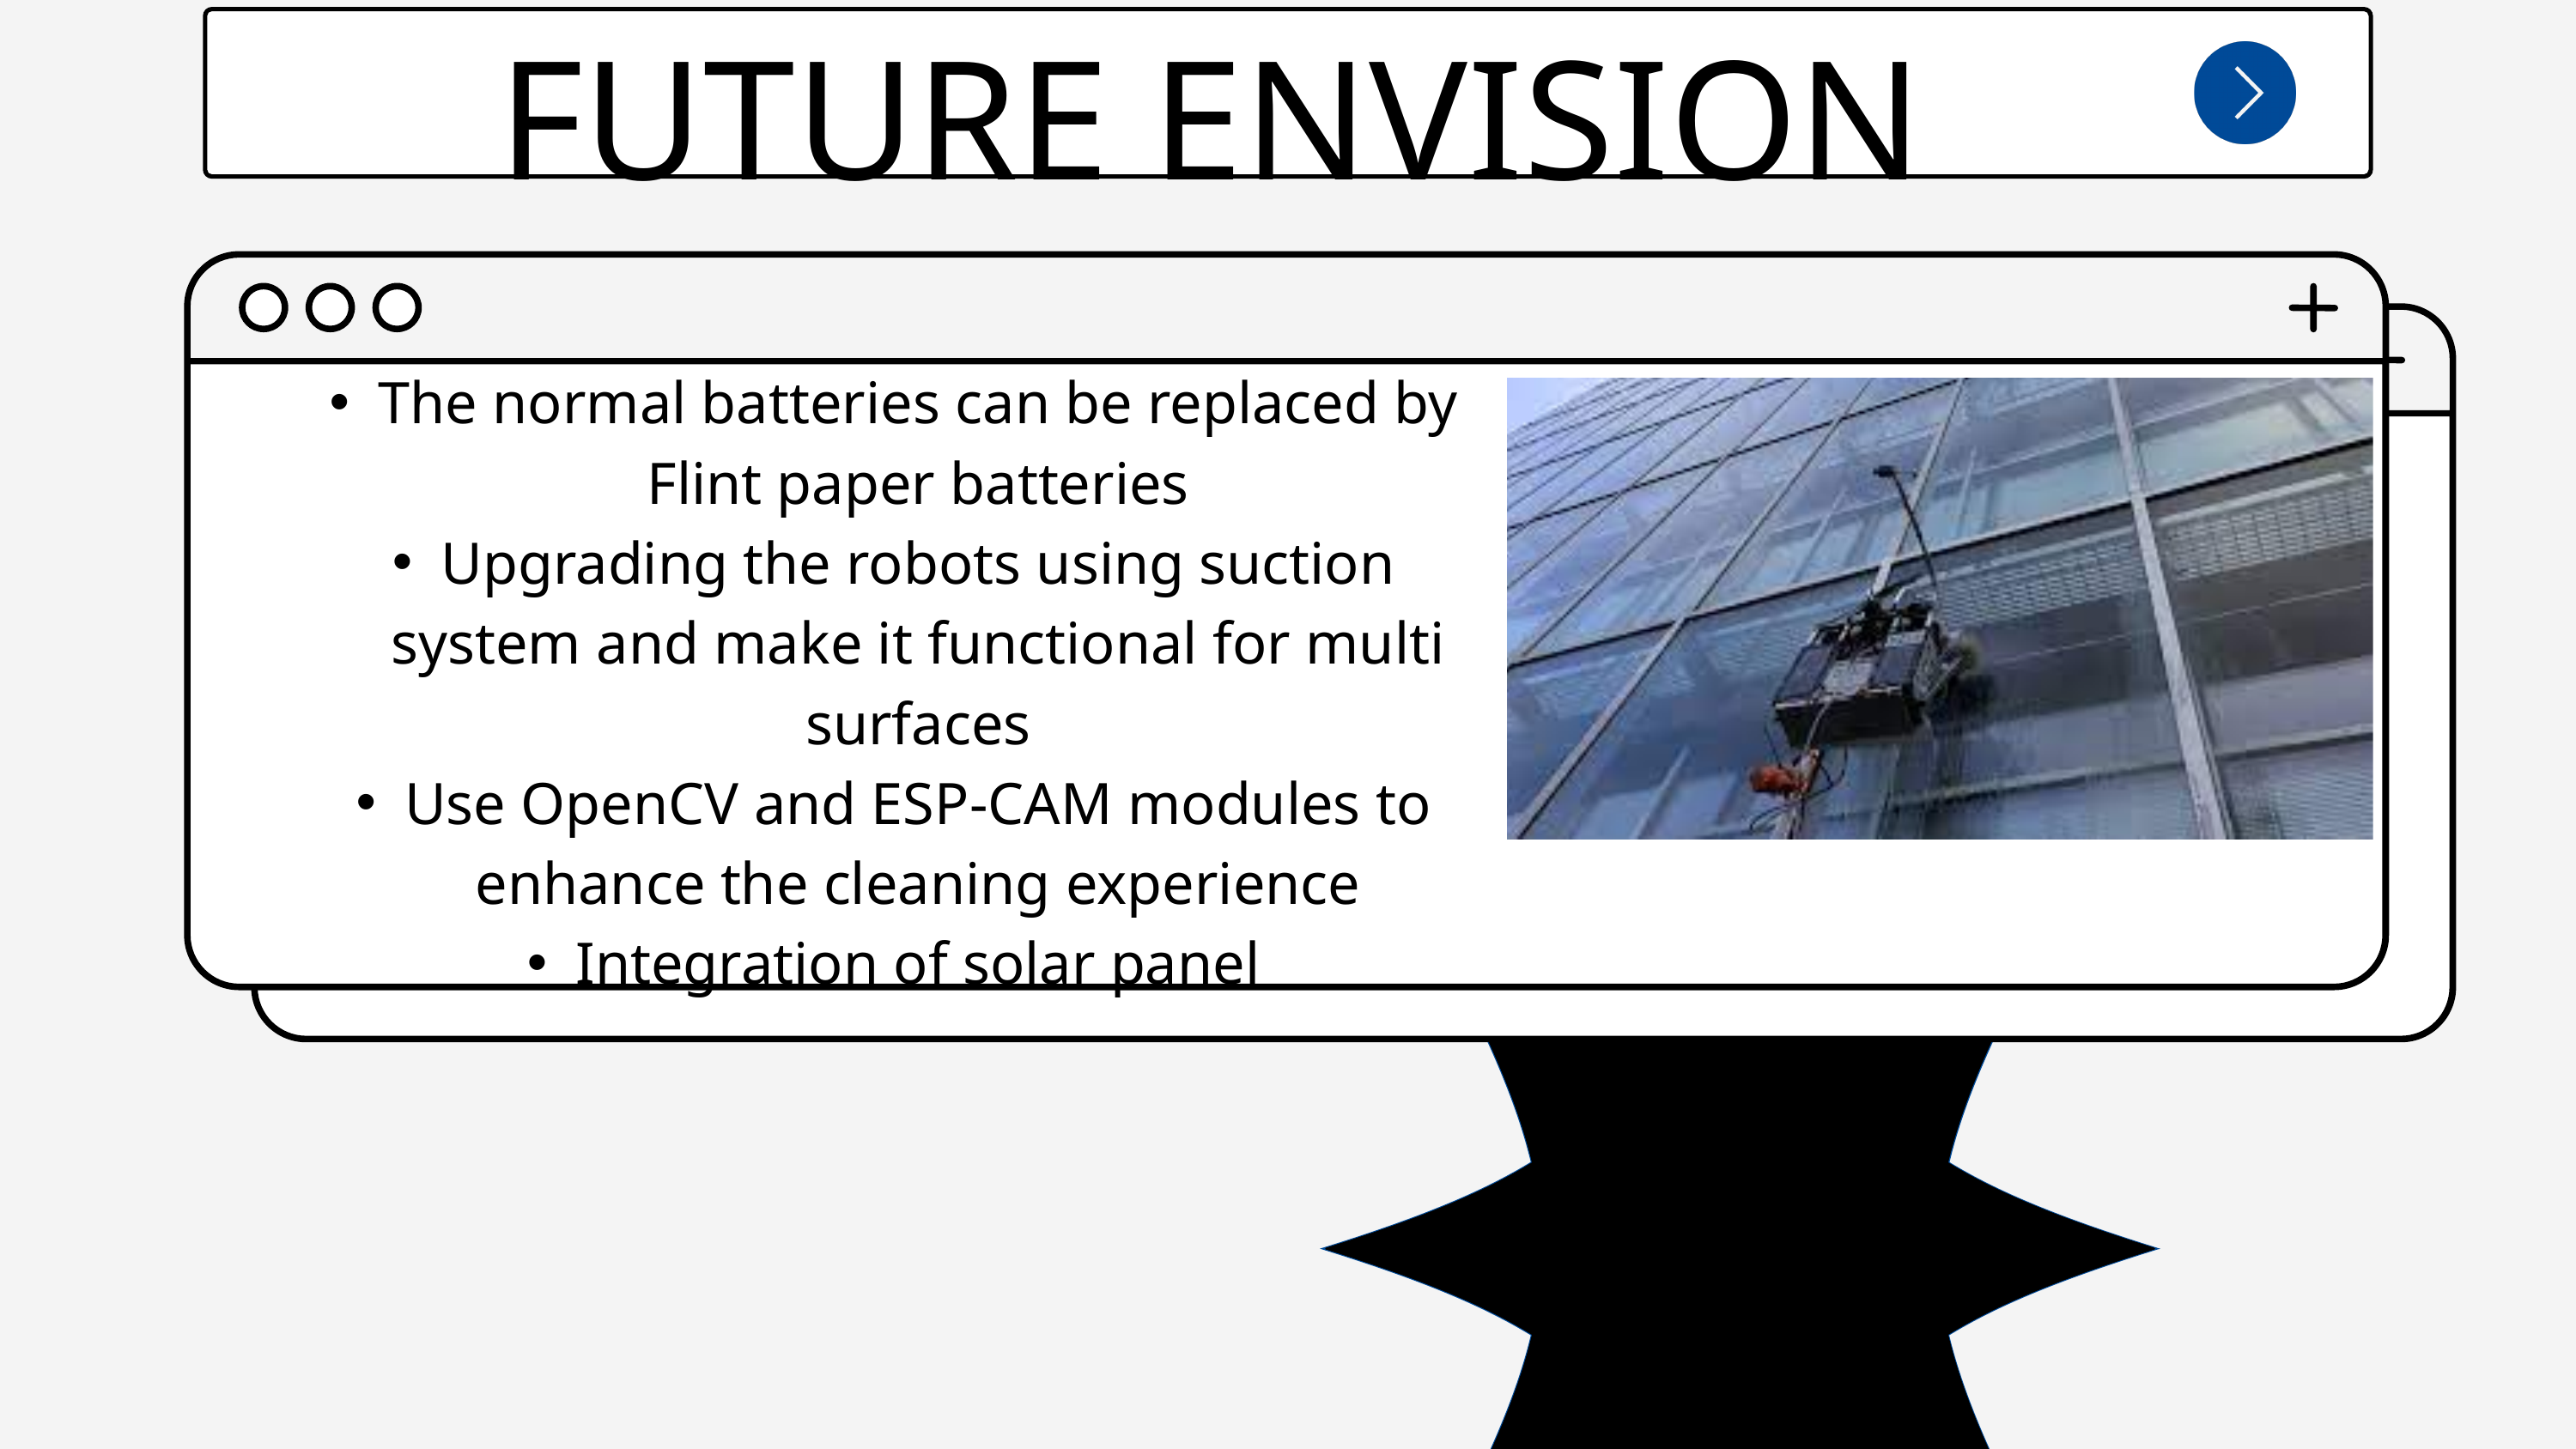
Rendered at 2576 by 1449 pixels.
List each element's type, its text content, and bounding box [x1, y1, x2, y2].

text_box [184, 251, 2457, 1043]
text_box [1320, 1052, 2160, 1449]
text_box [203, 6, 2373, 179]
text_box FUTURE ENVISION [125, 0, 2296, 214]
